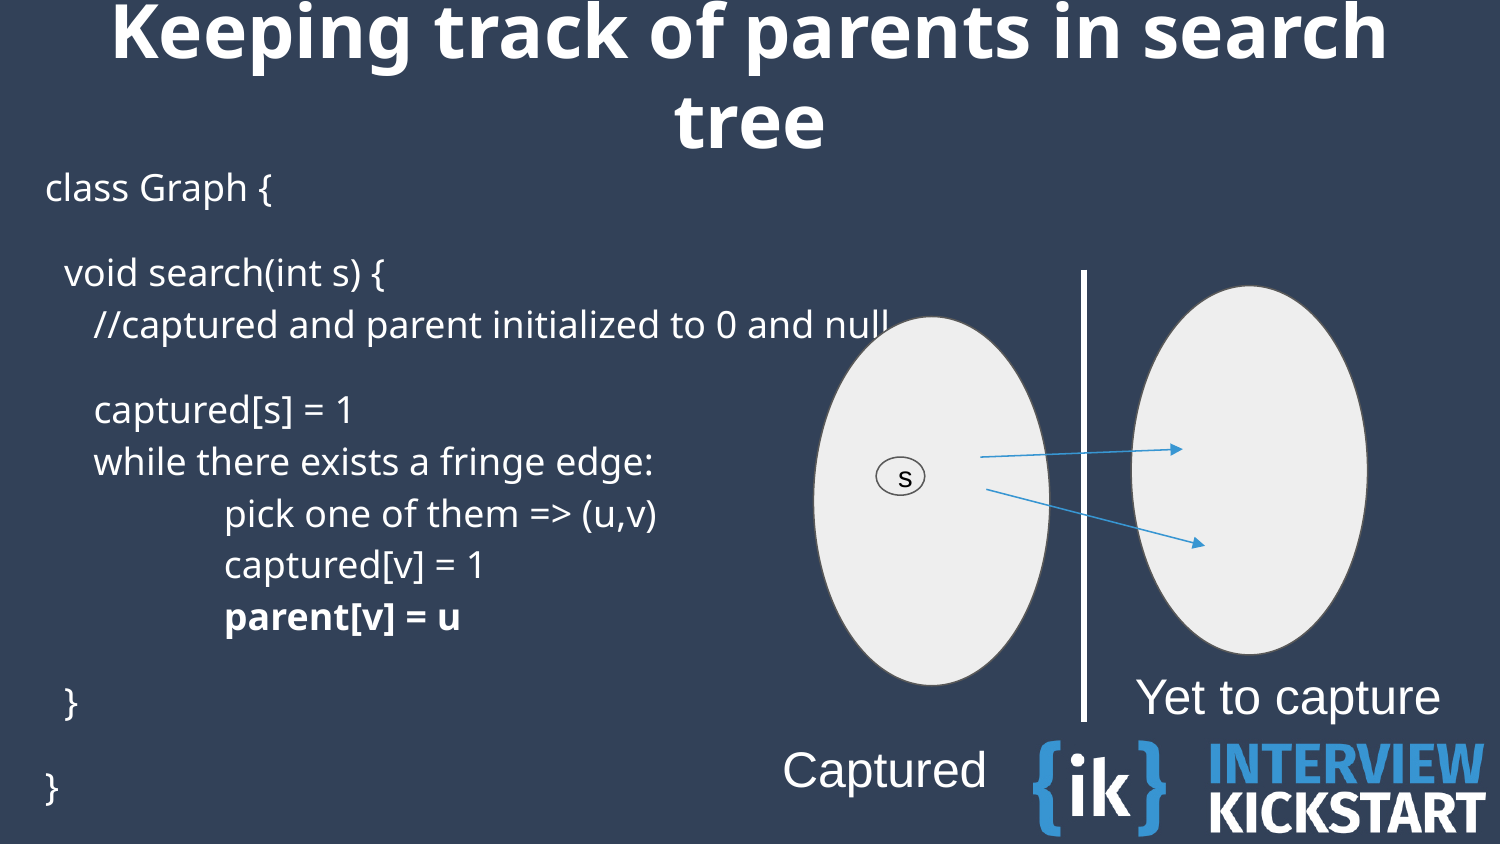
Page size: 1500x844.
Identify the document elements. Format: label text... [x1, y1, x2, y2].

text_box [1131, 285, 1368, 649]
text_box Captured [767, 722, 1012, 798]
picture [1029, 738, 1489, 839]
text_box s [876, 457, 925, 496]
text_box Yet to capture [1120, 649, 1500, 696]
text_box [986, 489, 1206, 547]
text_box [980, 448, 1184, 458]
text_box [813, 316, 1050, 686]
title Keeping track of parents in search tree [51, 0, 1449, 169]
list class Graph { void search(int s) { //captured and parent initialized to 0 and null captured[s] = 1 while there exists a fringe edge: pick one of them => (u,v) captured[v] = 1 parent[v] = u } } [29, 142, 1428, 703]
